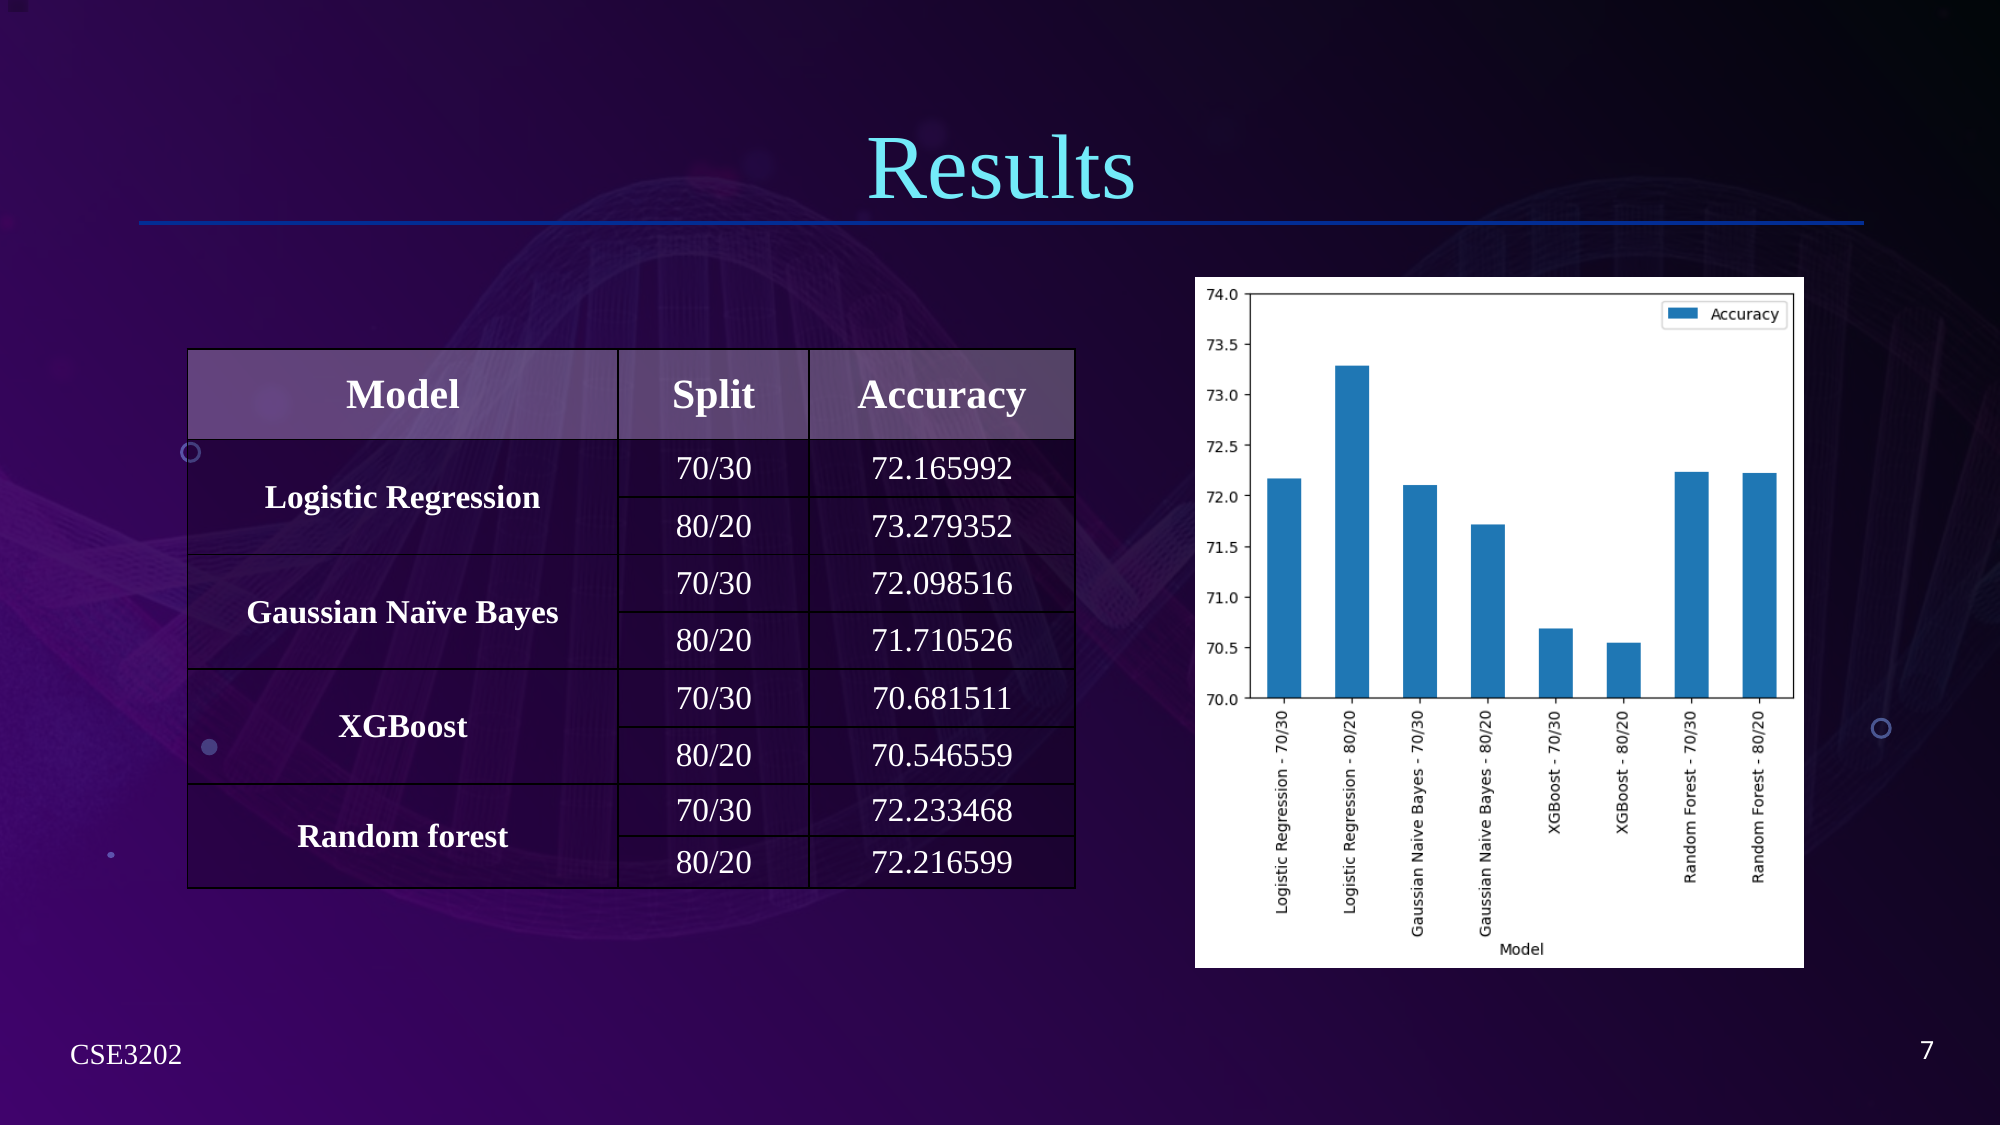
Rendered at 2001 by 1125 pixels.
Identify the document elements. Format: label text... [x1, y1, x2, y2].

table_cell 70/30 [619, 785, 808, 835]
table_cell 73.279352 [810, 498, 1074, 554]
table_cell 80/20 [619, 613, 808, 668]
footer CSE3202 [55, 1023, 731, 1084]
table_header Model [188, 350, 617, 439]
table_cell 72.098516 [810, 555, 1074, 611]
table_cell 80/20 [619, 837, 808, 887]
table_cell 70/30 [619, 555, 808, 611]
title Results [139, 224, 1865, 278]
table_cell Logistic Regression [188, 440, 617, 554]
table_cell 70/30 [619, 440, 808, 496]
table_cell 71.710526 [810, 613, 1074, 668]
table_cell 72.233468 [810, 785, 1074, 835]
table_cell 72.165992 [810, 440, 1074, 496]
table_cell 70.546559 [810, 728, 1074, 783]
table_cell Random forest [188, 785, 617, 887]
table_cell XGBoost [188, 670, 617, 783]
picture [1195, 277, 1804, 968]
title Results [139, 59, 1865, 223]
table_cell 70/30 [619, 670, 808, 726]
table_header Accuracy [810, 350, 1074, 439]
table_header Split [619, 350, 808, 439]
table_cell 80/20 [619, 728, 808, 783]
table_cell 70.681511 [810, 670, 1074, 726]
table_cell 72.216599 [810, 837, 1074, 887]
table_cell 80/20 [619, 498, 808, 554]
slide_number 7 [1499, 1021, 1950, 1082]
table_cell Gaussian Naïve Bayes [188, 555, 617, 668]
